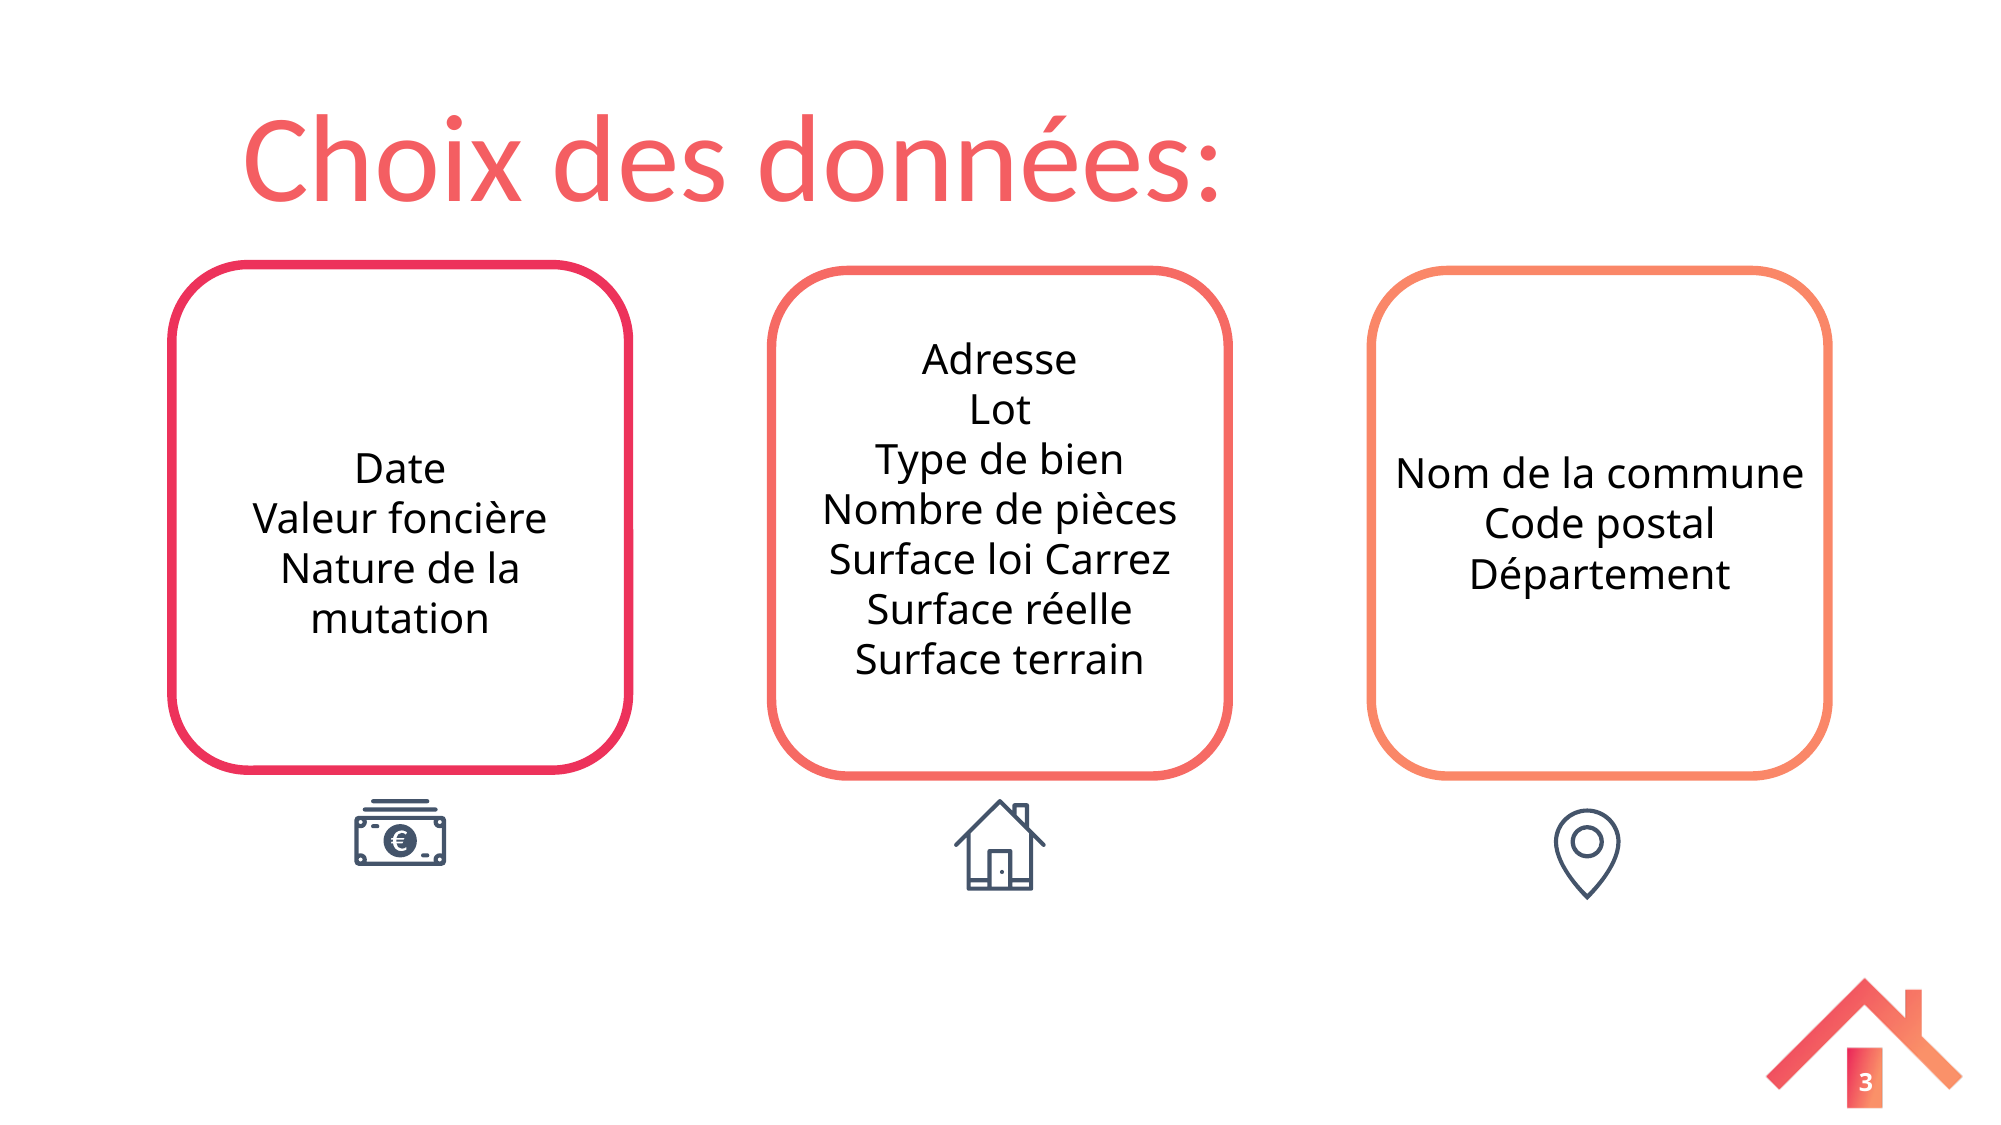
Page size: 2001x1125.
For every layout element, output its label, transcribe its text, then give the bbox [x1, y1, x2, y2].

text_box [773, 269, 1227, 325]
text_box [354, 815, 447, 866]
text_box Adresse Lot Type de bien Nombre de pièces Surface loi Carrez Surface réelle Surface terrain [771, 325, 1229, 691]
text_box Nom de la commune Code postal Département [1380, 439, 1820, 605]
text_box [371, 799, 430, 804]
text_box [1437, 956, 1977, 1125]
text_box [954, 799, 1046, 891]
text_box Date Valeur foncière Nature de la mutation [171, 434, 629, 649]
text_box Choix des données: [227, 69, 1731, 234]
text_box [770, 338, 1230, 778]
text_box [1370, 269, 1830, 778]
text_box [170, 263, 630, 772]
text_box [1553, 808, 1621, 901]
text_box [362, 807, 438, 812]
